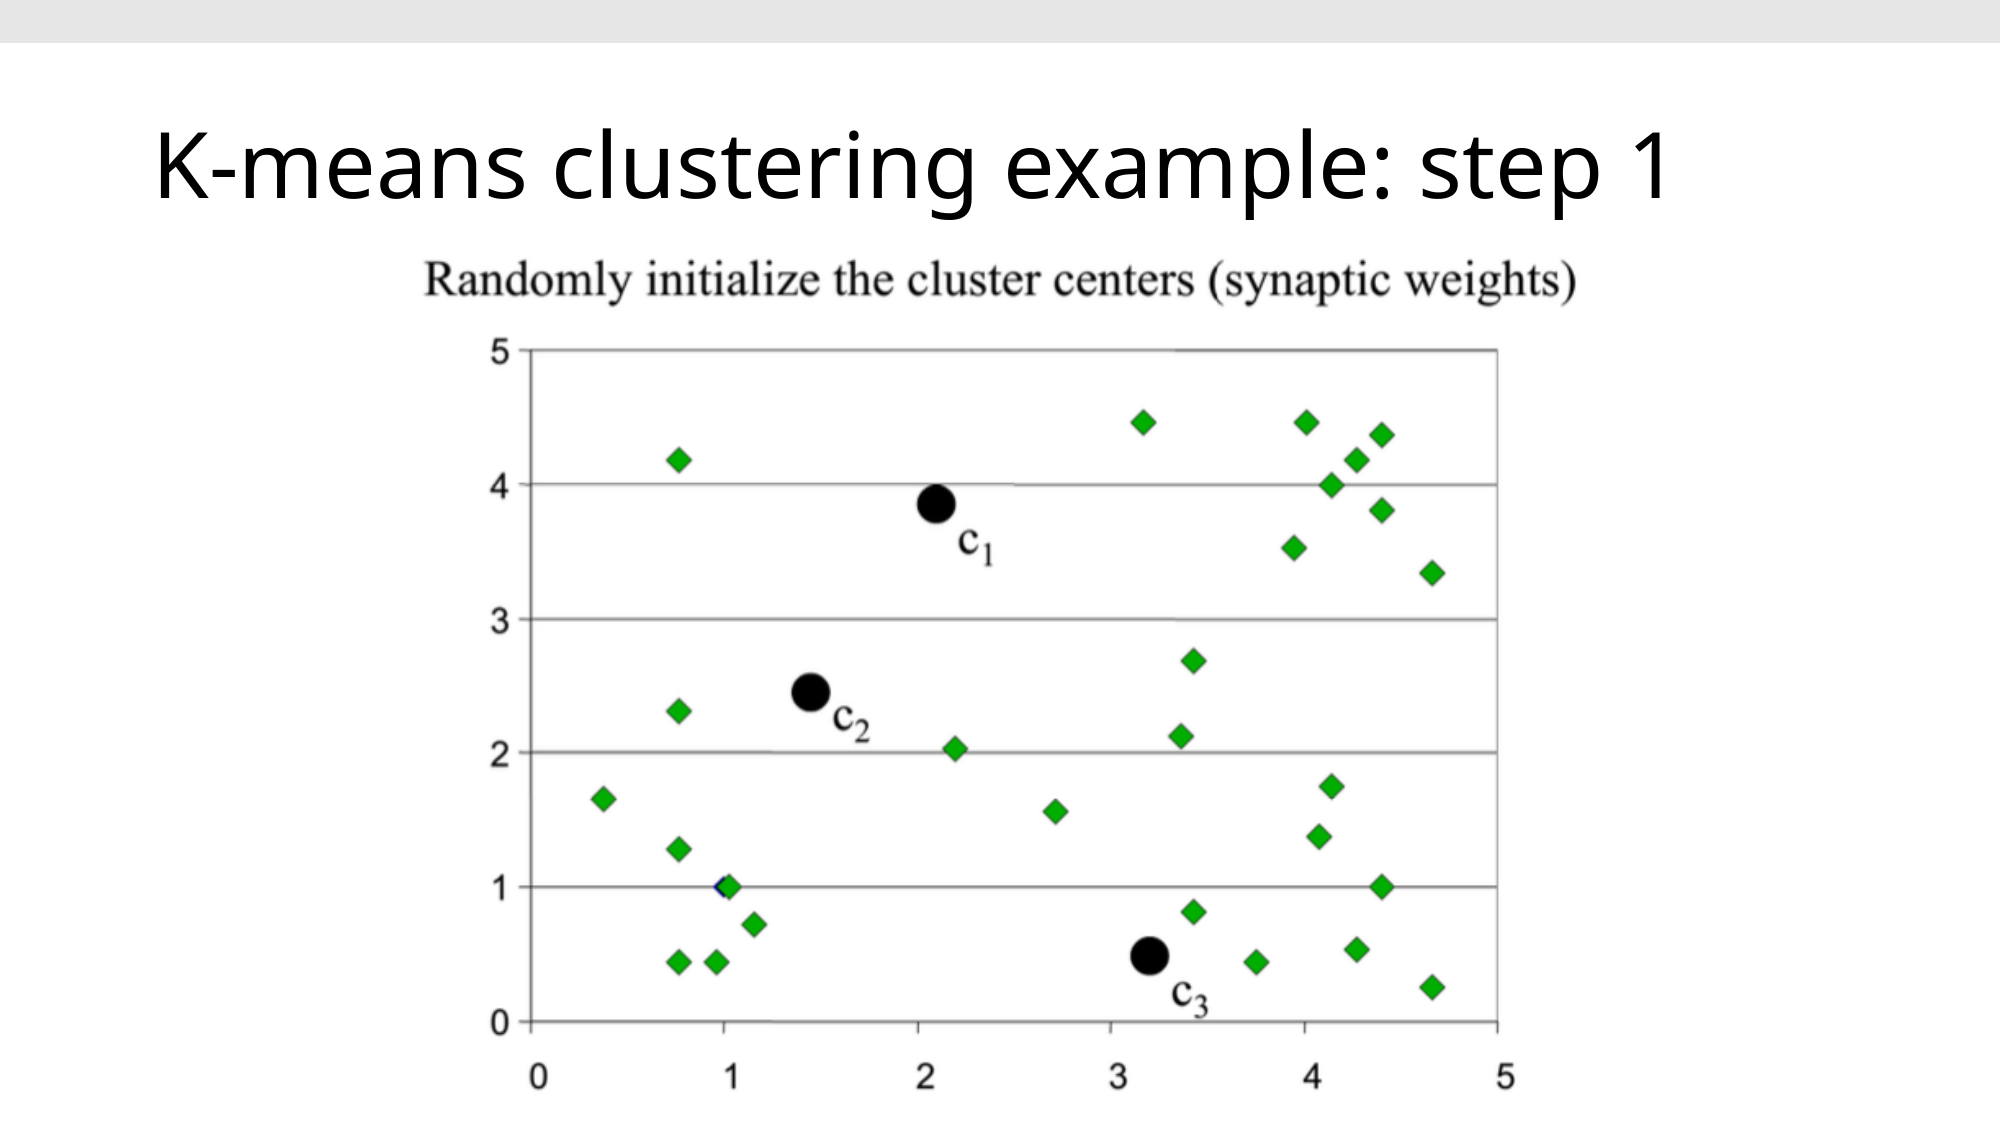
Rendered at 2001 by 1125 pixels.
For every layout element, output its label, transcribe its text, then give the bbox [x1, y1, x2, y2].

picture [409, 244, 1592, 1110]
text_box [0, 0, 2000, 44]
title K-means clustering example: step 1 [137, 59, 1863, 278]
